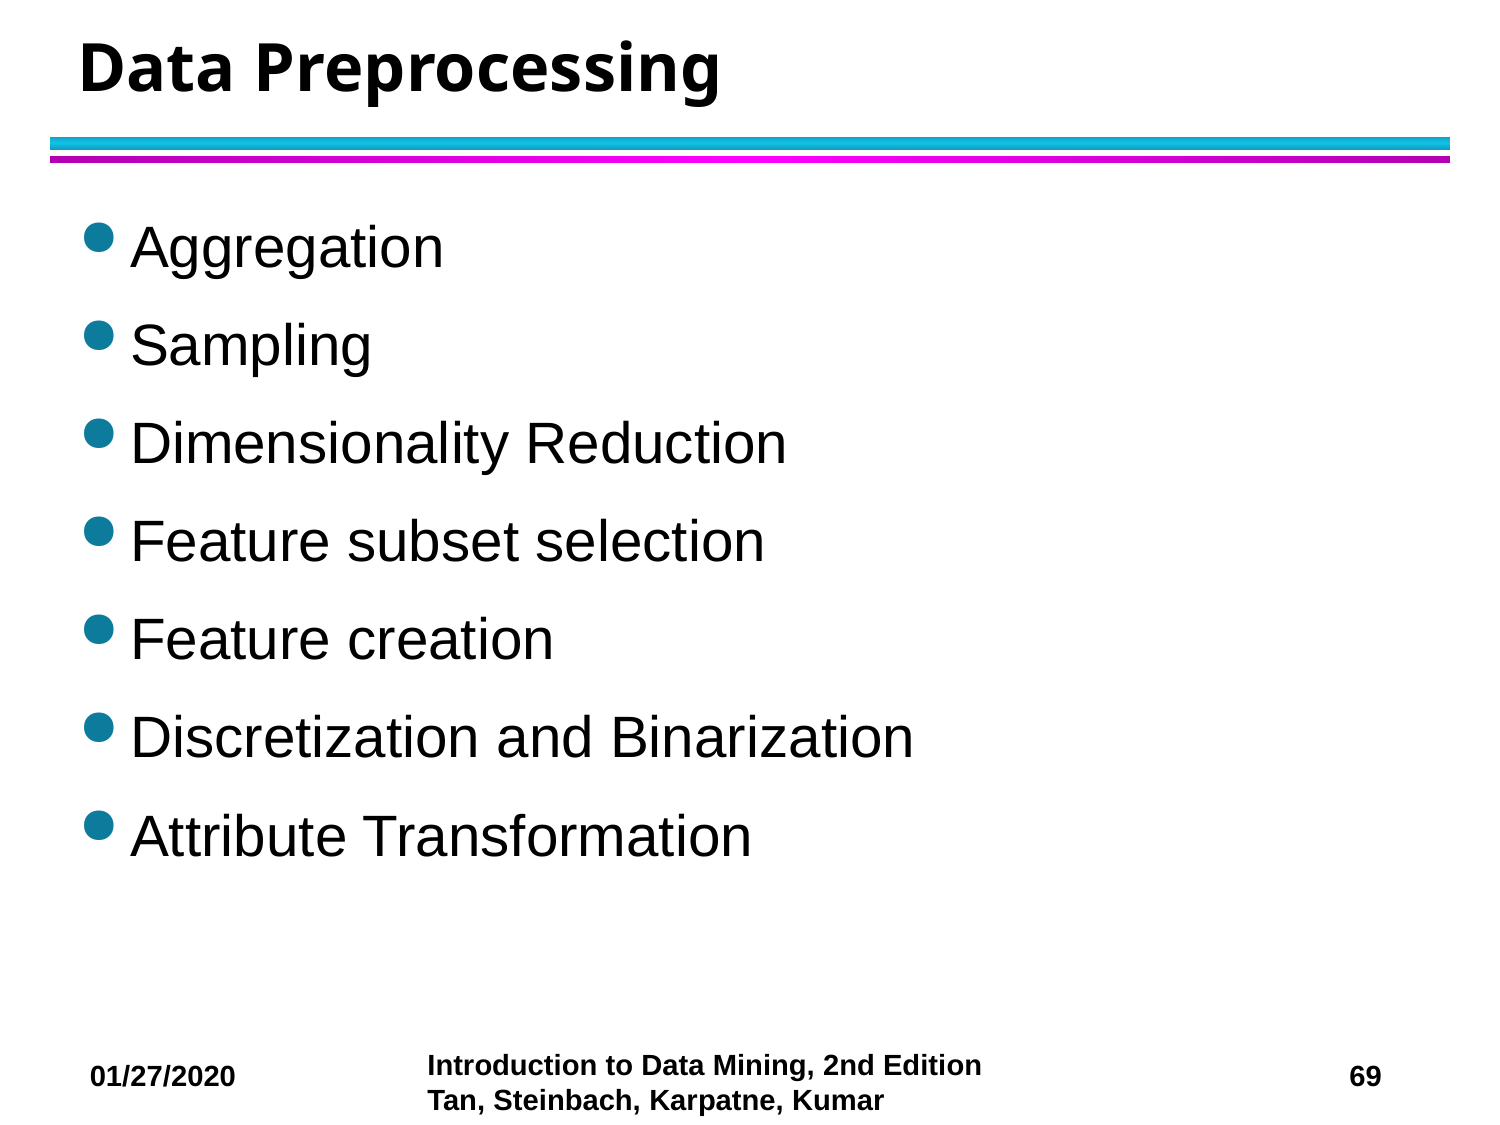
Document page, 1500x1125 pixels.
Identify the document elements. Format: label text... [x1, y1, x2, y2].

list Aggregation Sampling Dimensionality Reduction Feature subset selection Feature creation Discretization and Binarization Attribute Transformation [67, 187, 1432, 1038]
title Data Preprocessing [62, 24, 1421, 113]
